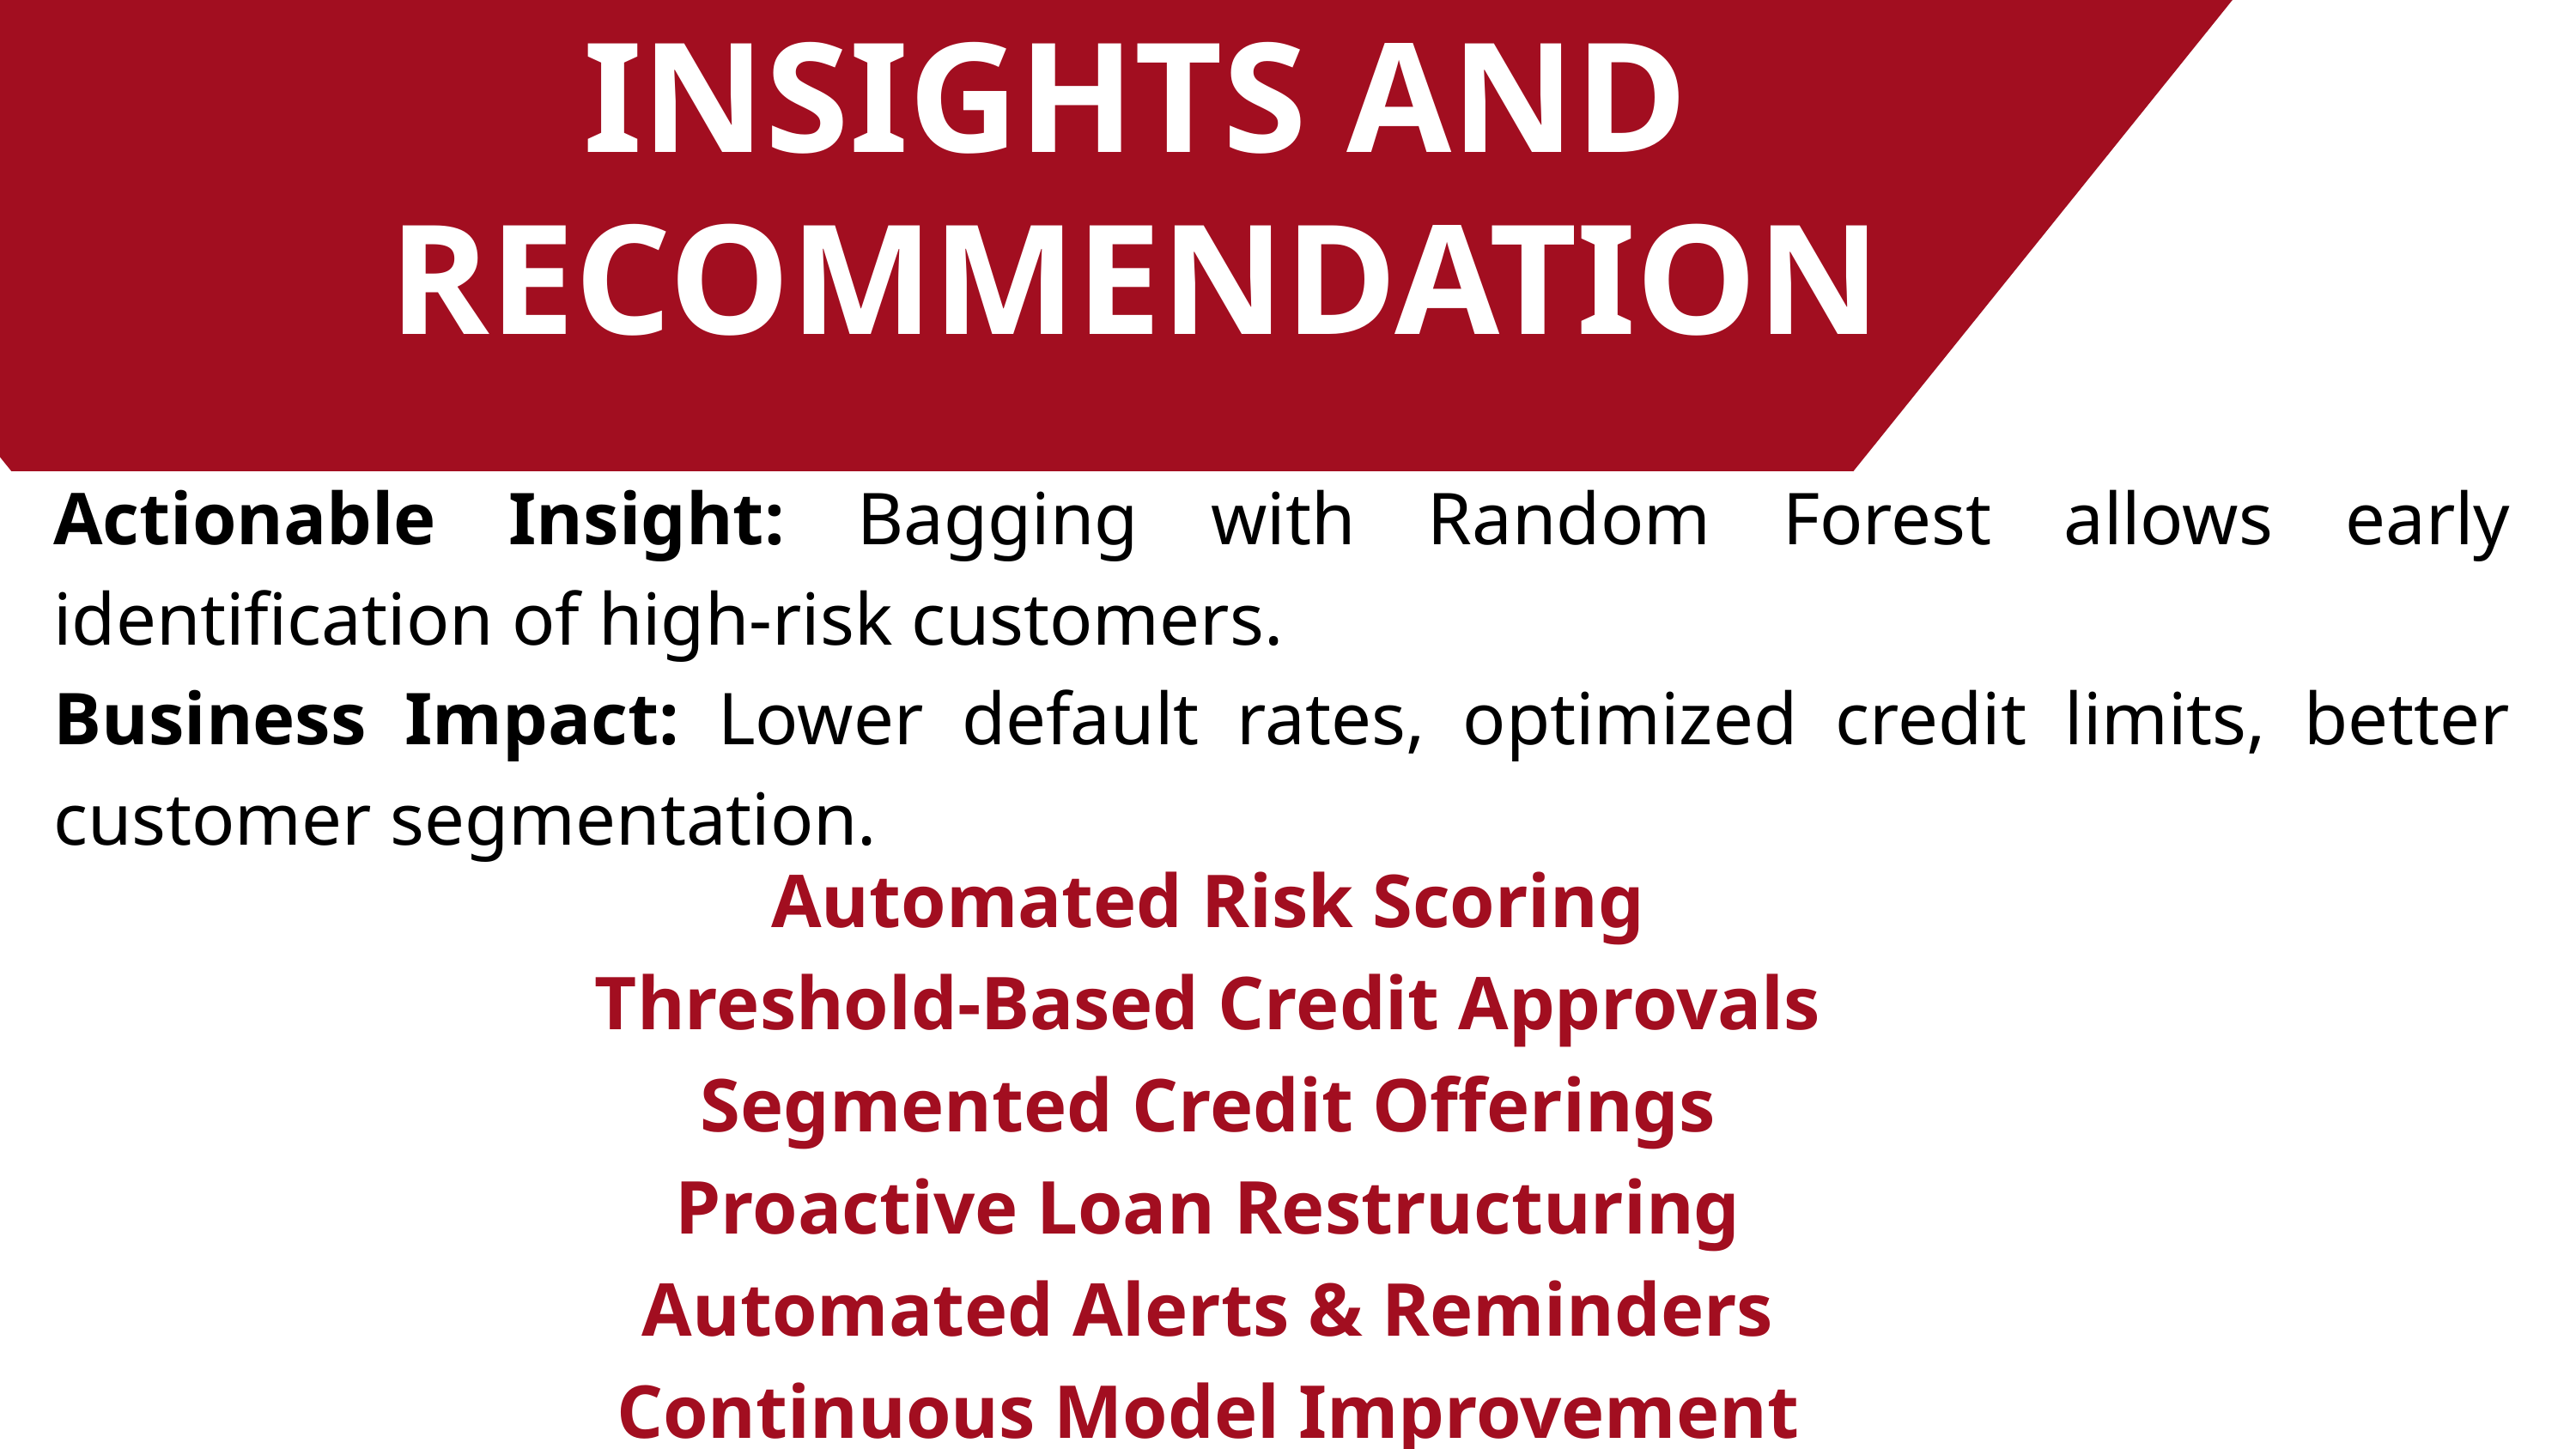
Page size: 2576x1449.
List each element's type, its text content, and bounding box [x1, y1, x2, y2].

text_box Actionable Insight: Bagging with Random Forest allows early identification of high-risk customers. Business Impact: Lower default rates, optimized credit limits, better customer segmentation. [53, 458, 2512, 860]
text_box Automated Risk Scoring Threshold-Based Credit Approvals Segmented Credit Offerings Proactive Loan Restructuring Automated Alerts & Reminders Continuous Model Improvement [264, 840, 2153, 1449]
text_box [0, 0, 2472, 472]
